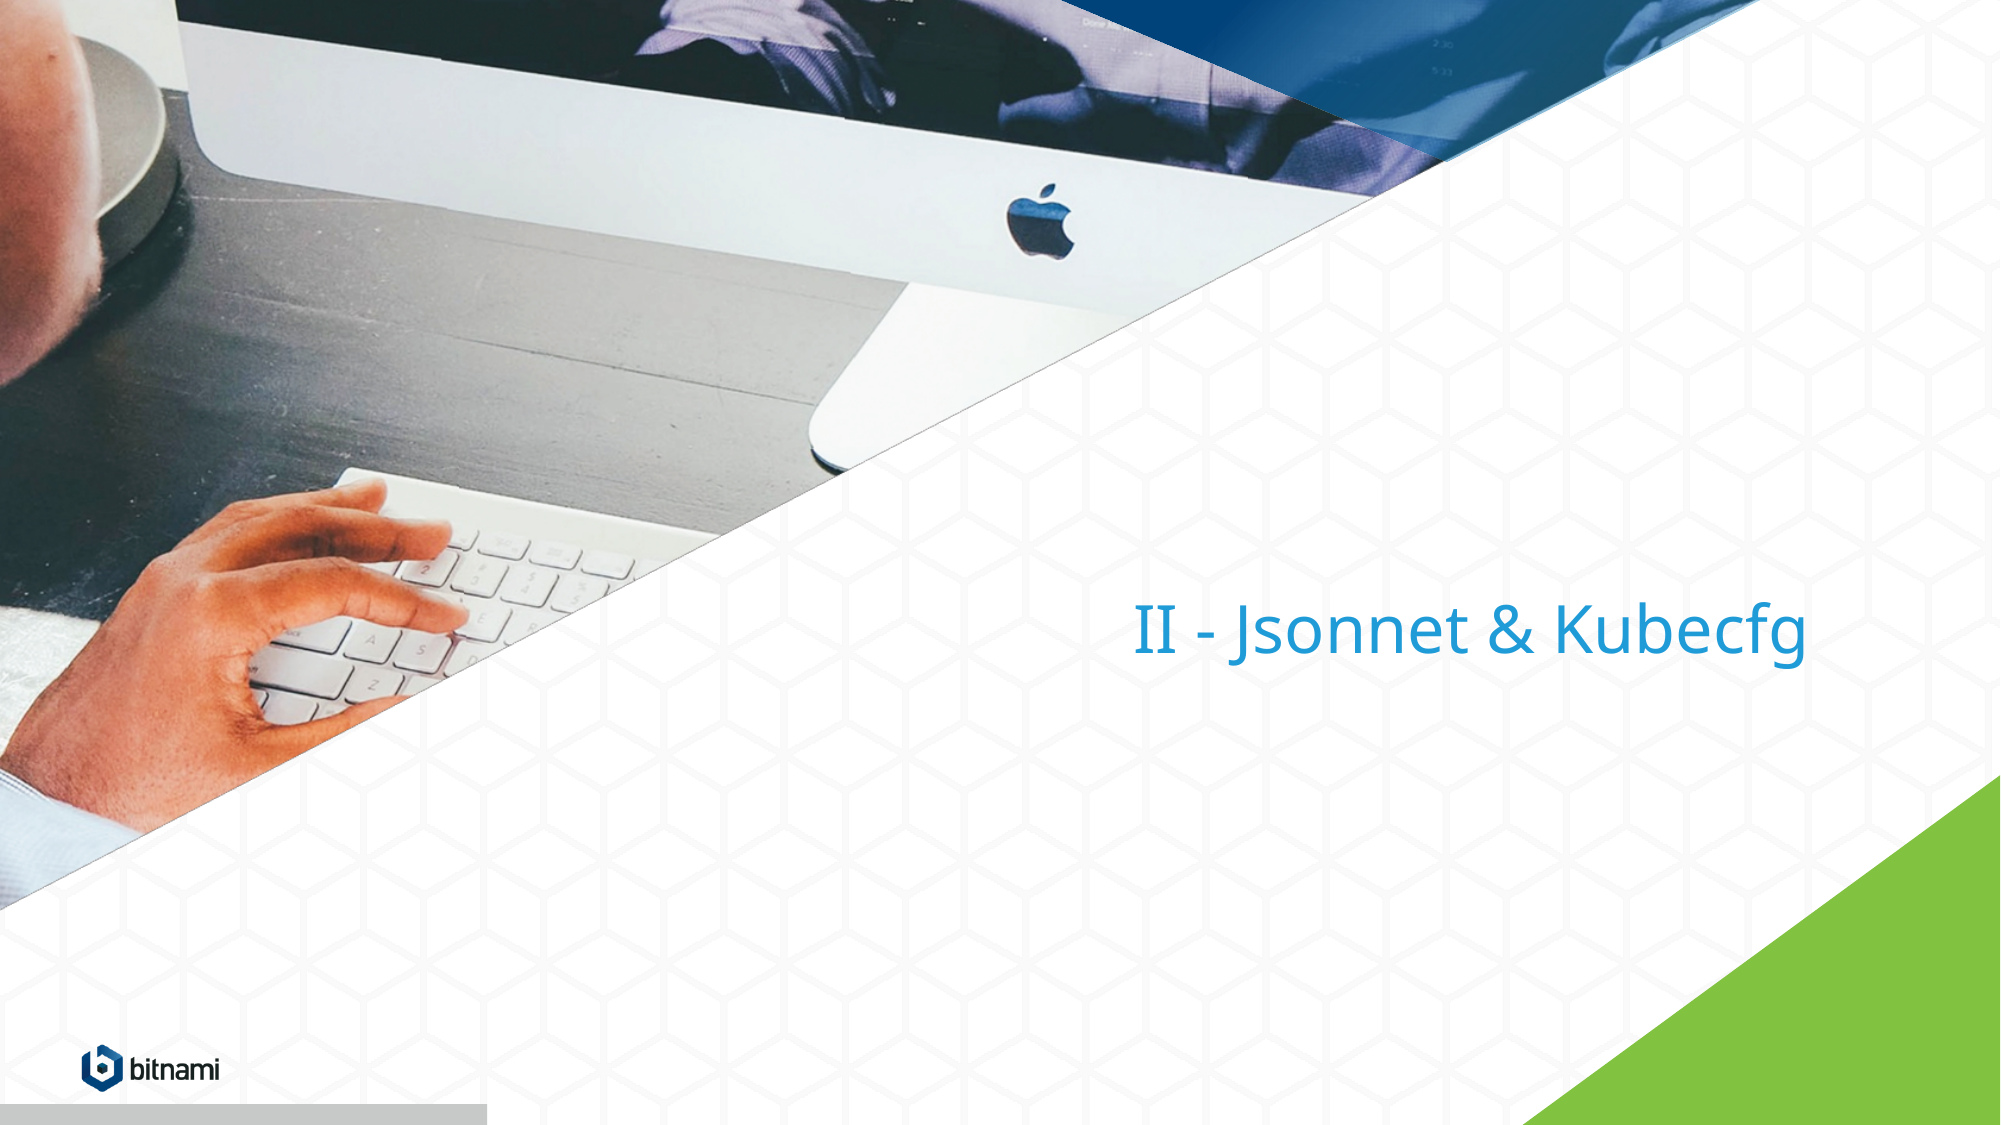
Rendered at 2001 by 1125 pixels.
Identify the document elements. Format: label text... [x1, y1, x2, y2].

title II - Jsonnet & Kubecfg [697, 574, 1826, 676]
text_box [0, 1104, 488, 1125]
picture [0, 0, 2000, 1096]
